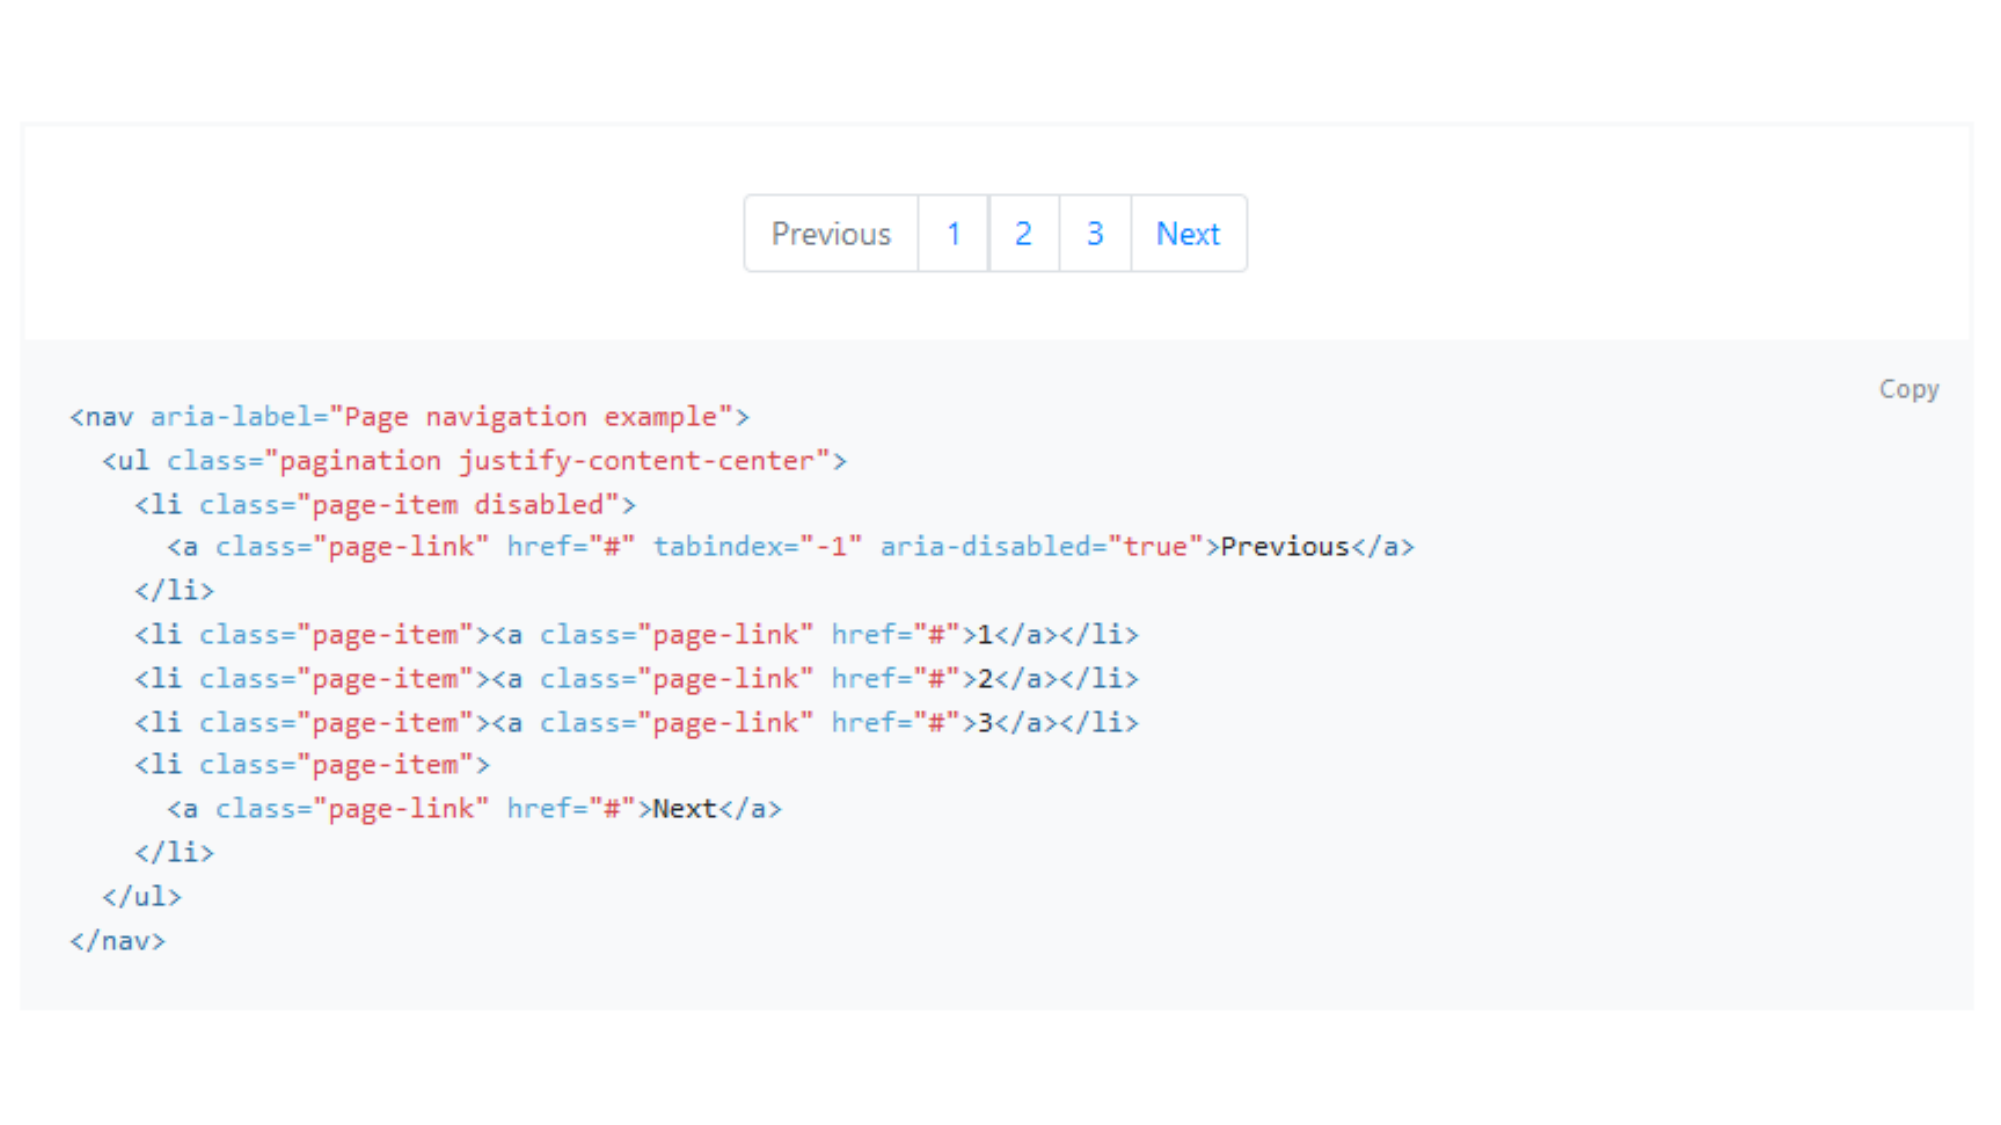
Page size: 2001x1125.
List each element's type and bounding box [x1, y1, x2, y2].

picture [0, 97, 1993, 1028]
